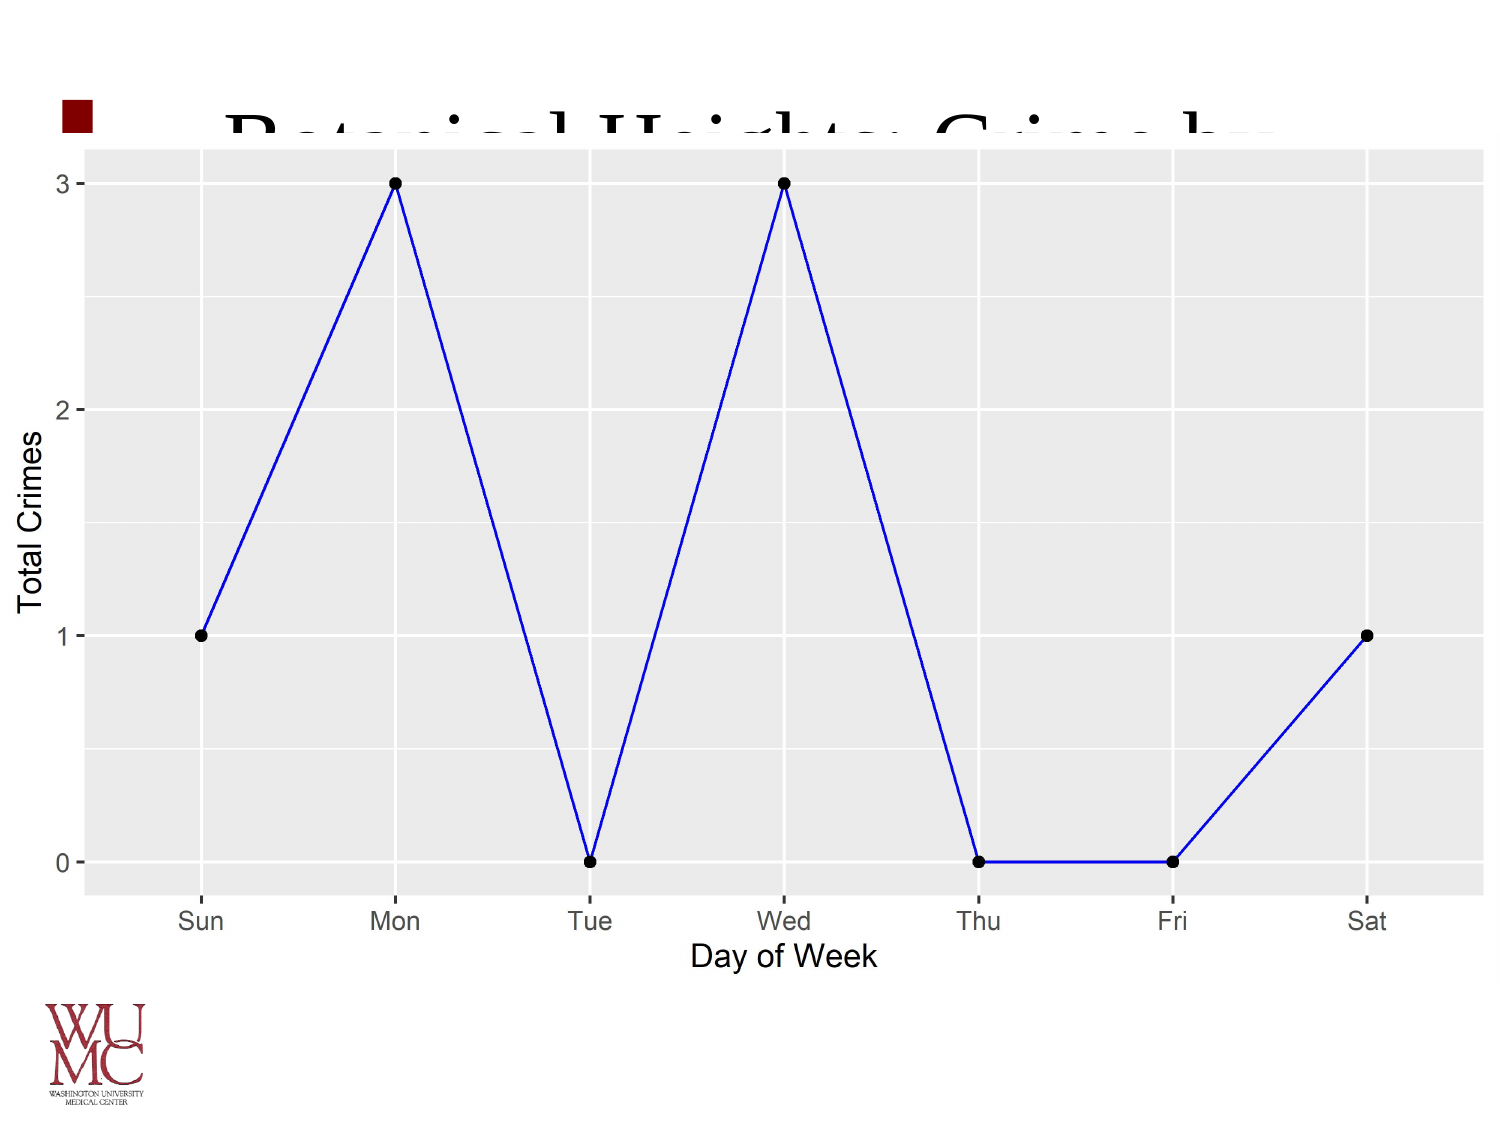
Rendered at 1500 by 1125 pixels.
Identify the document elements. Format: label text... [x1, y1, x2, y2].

picture [41, 996, 156, 1113]
title Botanical Heights: Crime by Days of the Week [112, 99, 1388, 131]
picture [0, 133, 1500, 990]
